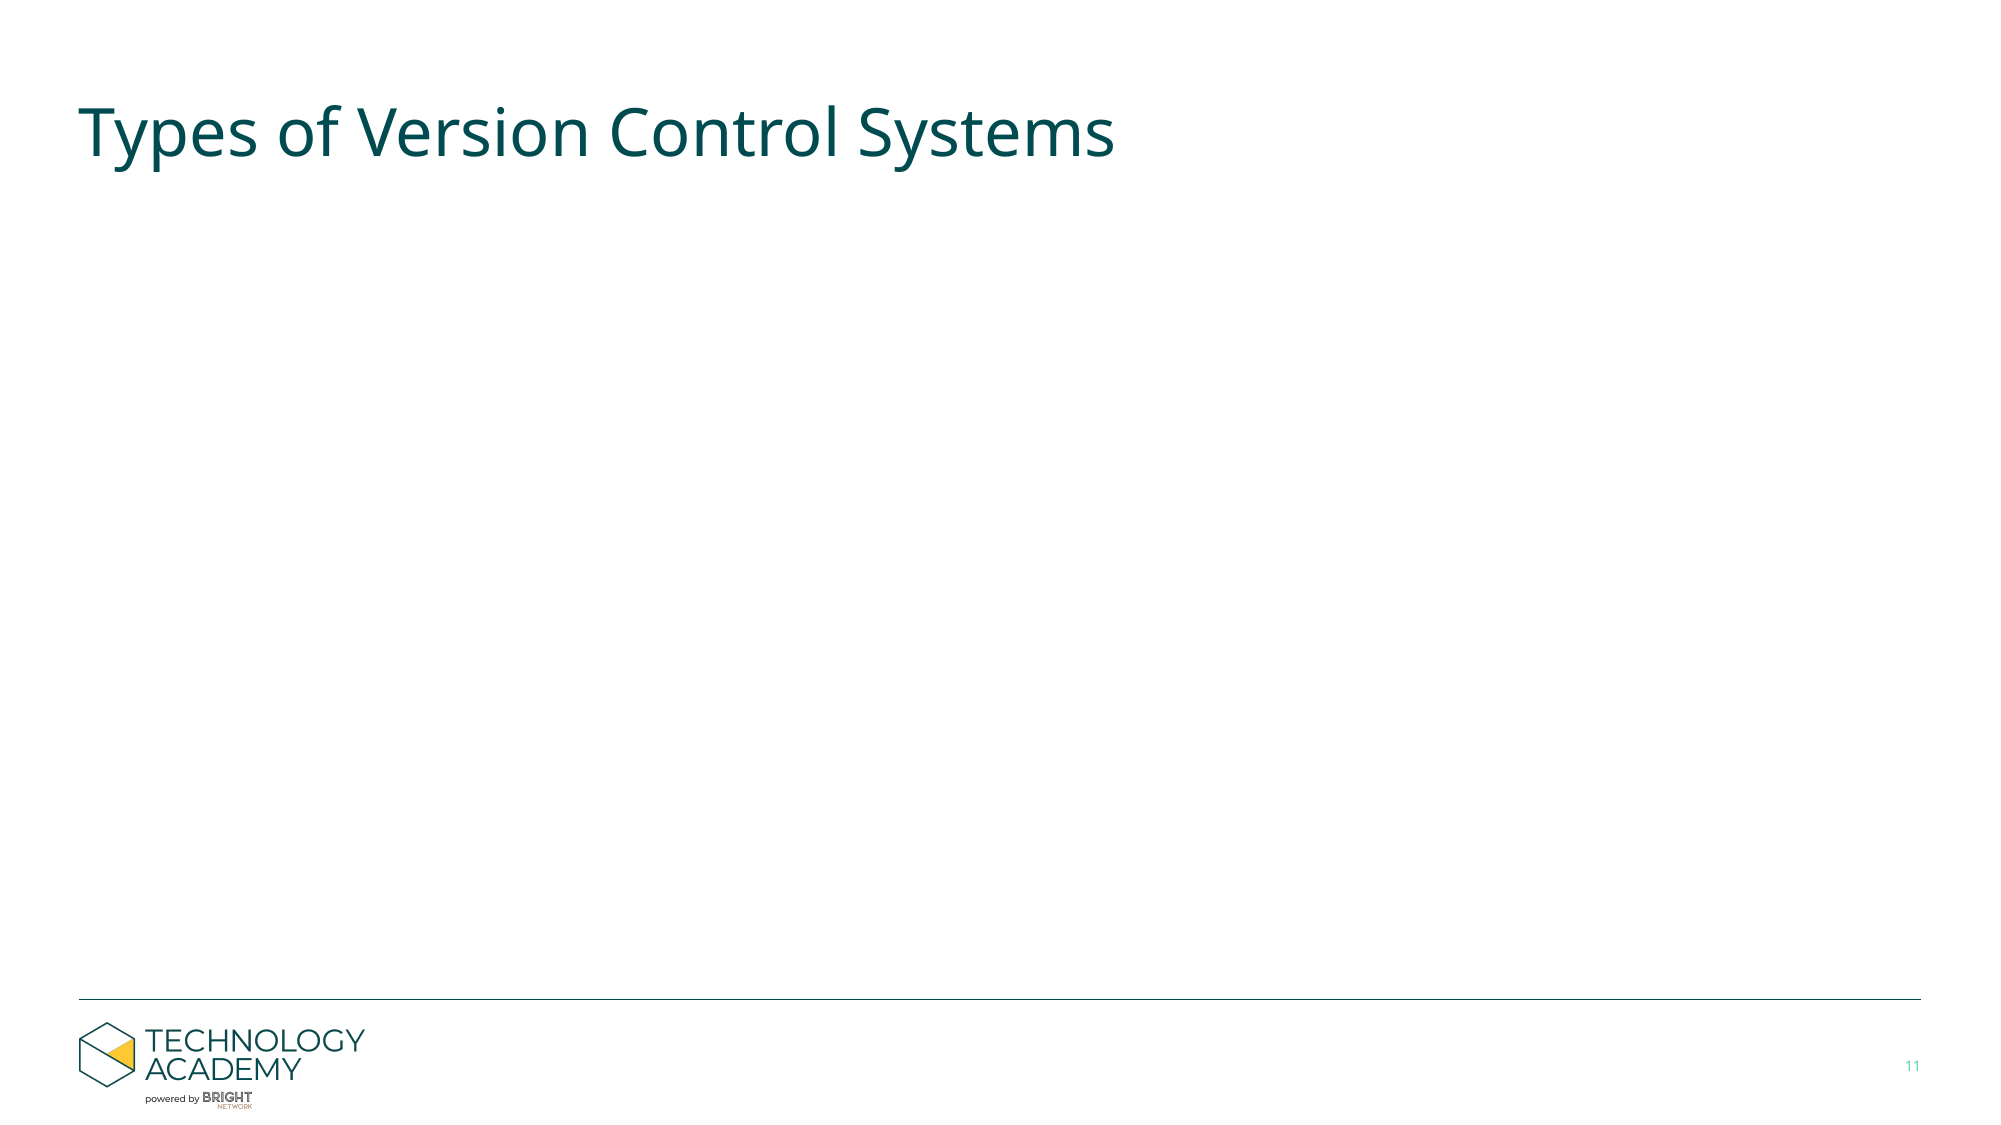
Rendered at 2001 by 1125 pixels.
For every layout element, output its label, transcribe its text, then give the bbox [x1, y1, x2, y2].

picture [79, 1022, 365, 1109]
slide_number ‹#› [1882, 1049, 1922, 1084]
title Types of Version Control Systems [78, 90, 1922, 171]
